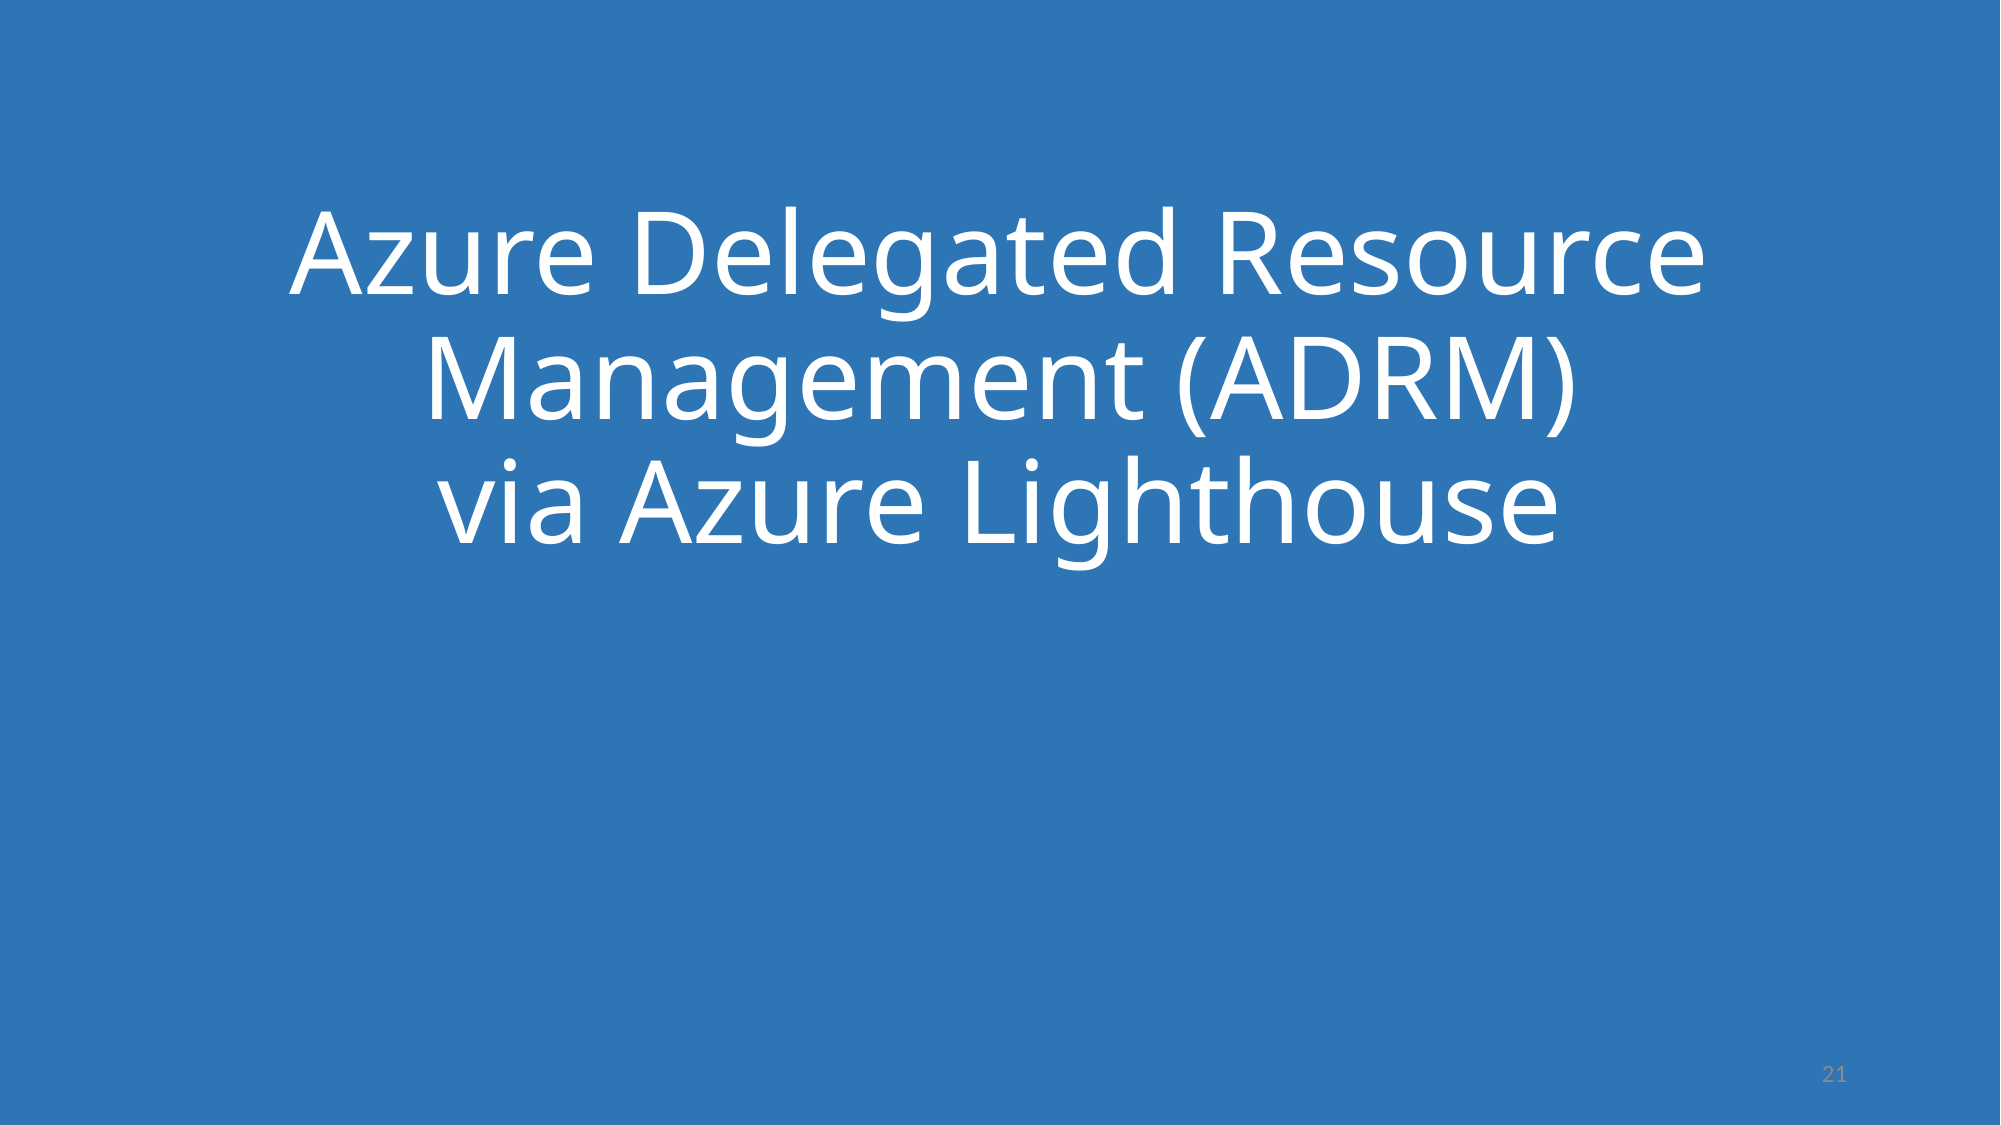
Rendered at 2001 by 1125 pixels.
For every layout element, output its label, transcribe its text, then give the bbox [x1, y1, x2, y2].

slide_number 21 [1412, 1042, 1863, 1103]
title Azure Delegated Resource Management (ADRM) via Azure Lighthouse [249, 184, 1750, 576]
